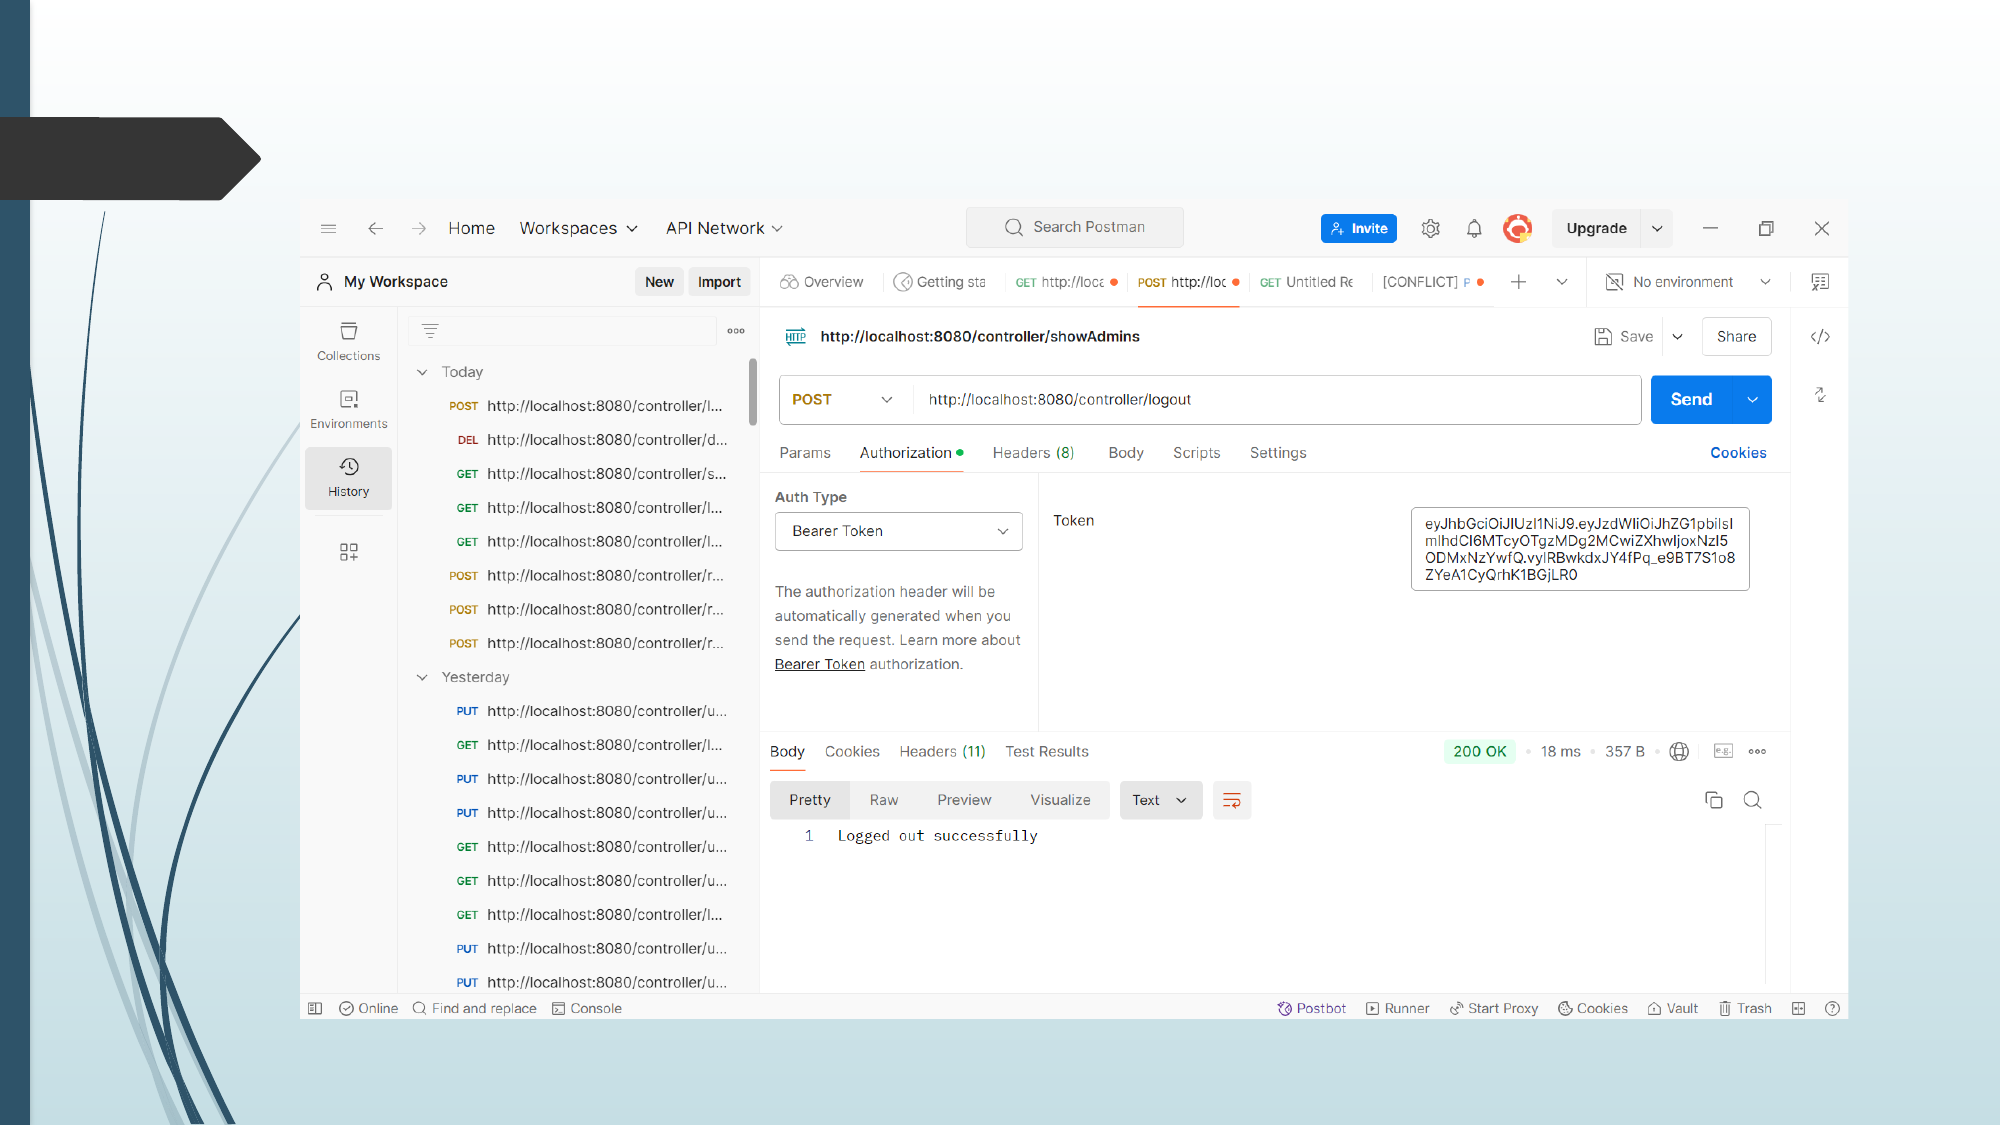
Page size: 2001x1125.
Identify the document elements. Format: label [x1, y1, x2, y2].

picture [299, 199, 1849, 1019]
